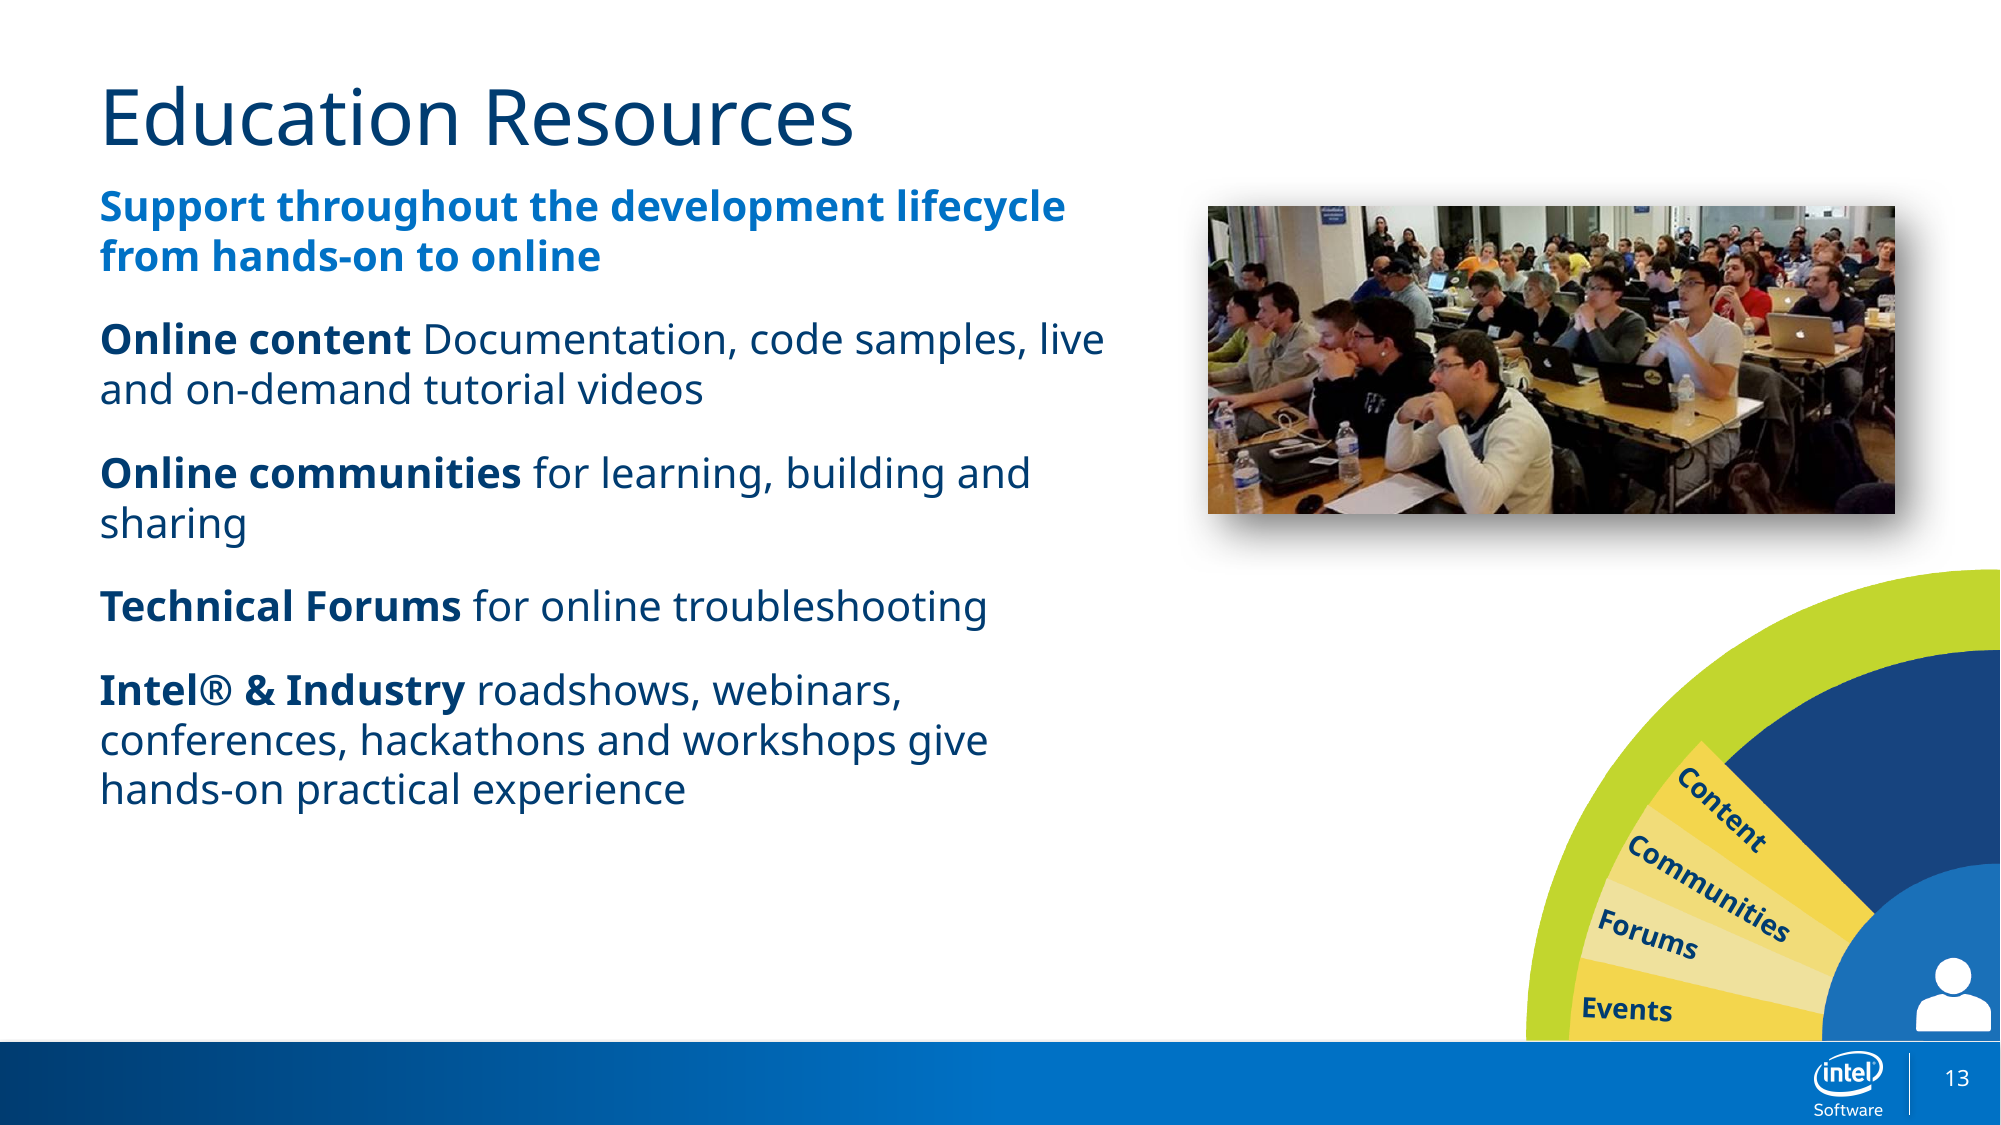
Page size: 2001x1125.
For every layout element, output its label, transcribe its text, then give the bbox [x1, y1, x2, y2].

title Education Resources [99, 67, 1505, 167]
picture [1526, 568, 2000, 1041]
slide_number 13 [1912, 1052, 1970, 1107]
list Support throughout the development lifecycle from hands-on to online Online content Documentation, code samples, live and on-demand tutorial videos Online communities for learning, building and sharing Technical Forums for online troubleshooting Intel® & Industry roadshows, webinars, conferences, hackathons and workshops give hands-on practical experience [99, 179, 1114, 761]
picture [1208, 206, 1895, 515]
picture [1814, 1051, 1883, 1116]
